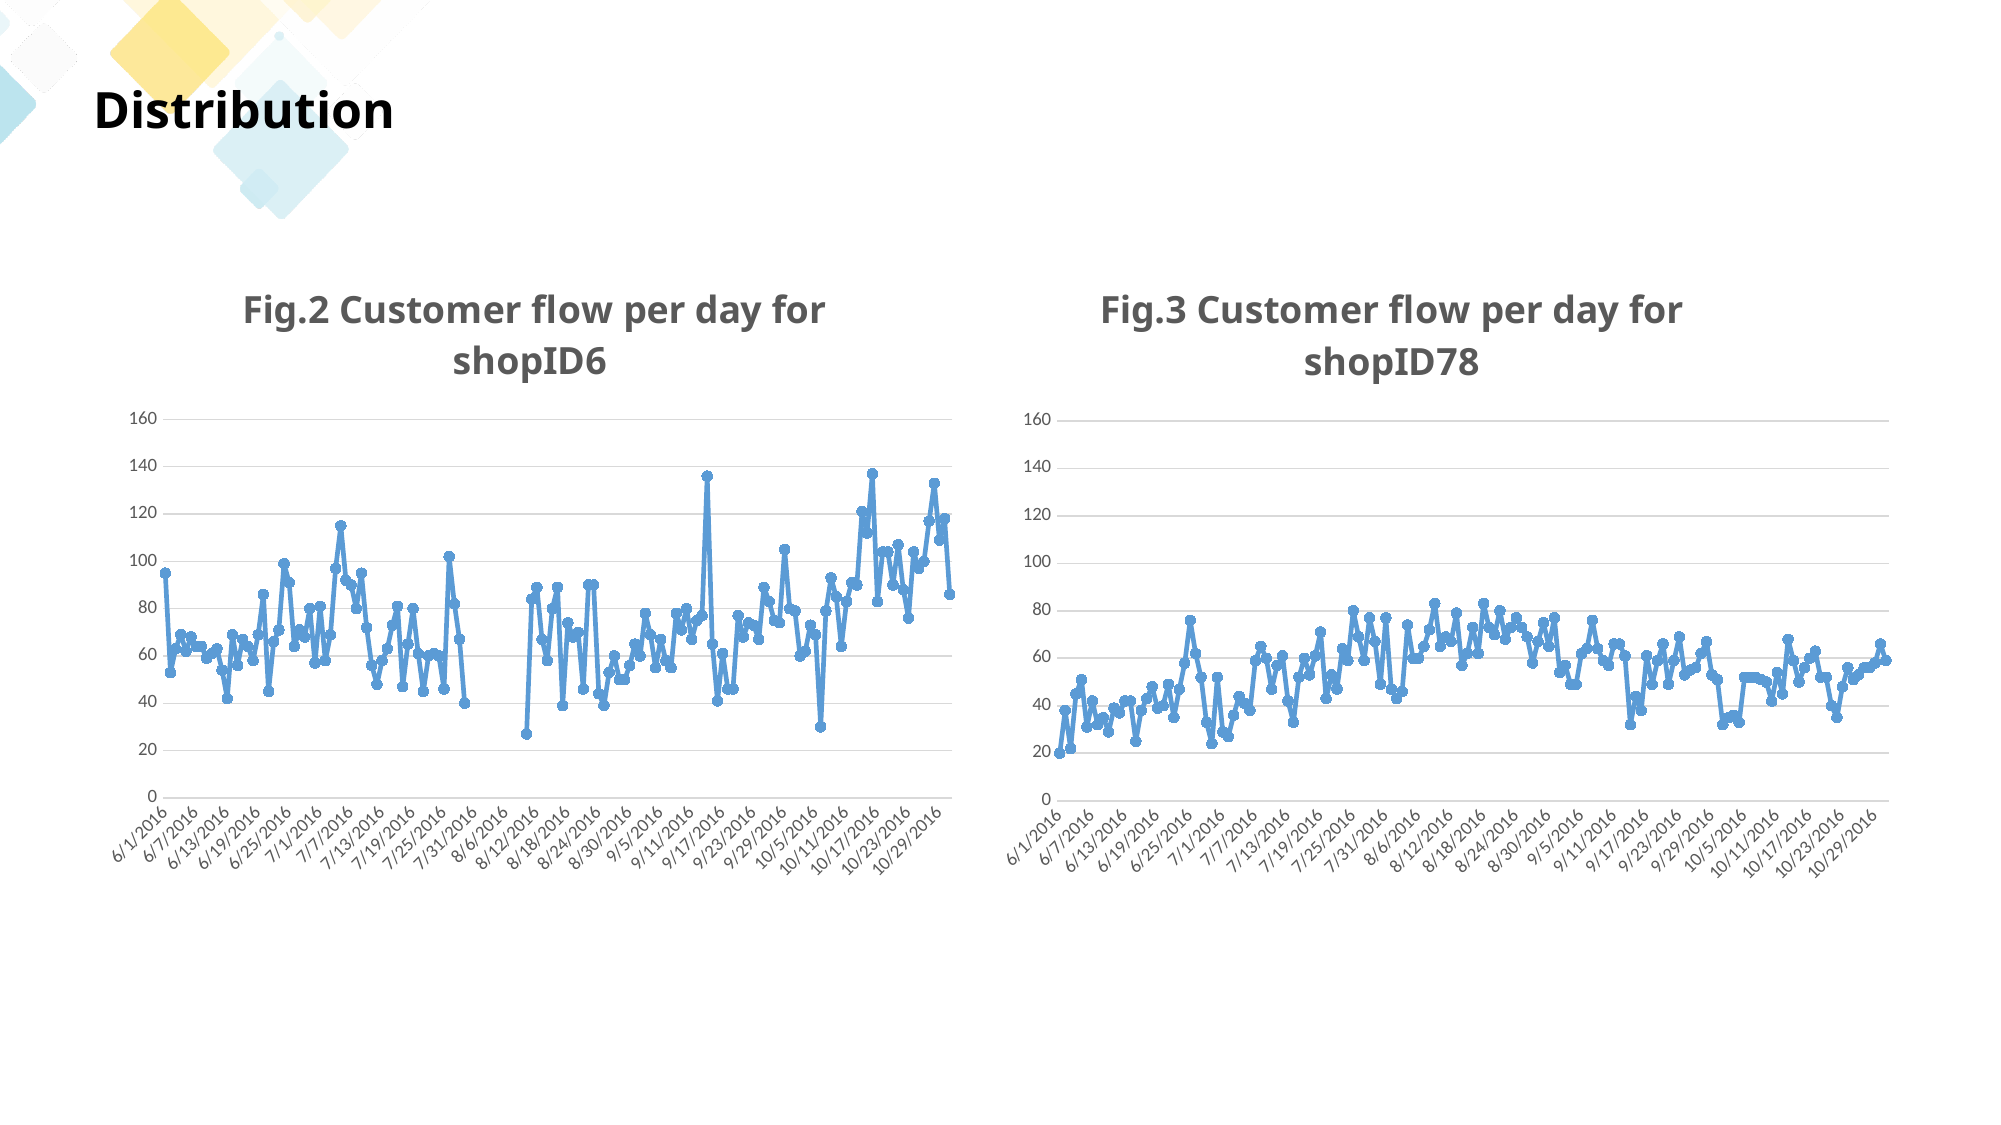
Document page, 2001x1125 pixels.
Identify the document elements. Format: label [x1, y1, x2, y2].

chart [90, 250, 970, 895]
text_box [0, 0, 589, 220]
chart [983, 251, 1908, 898]
